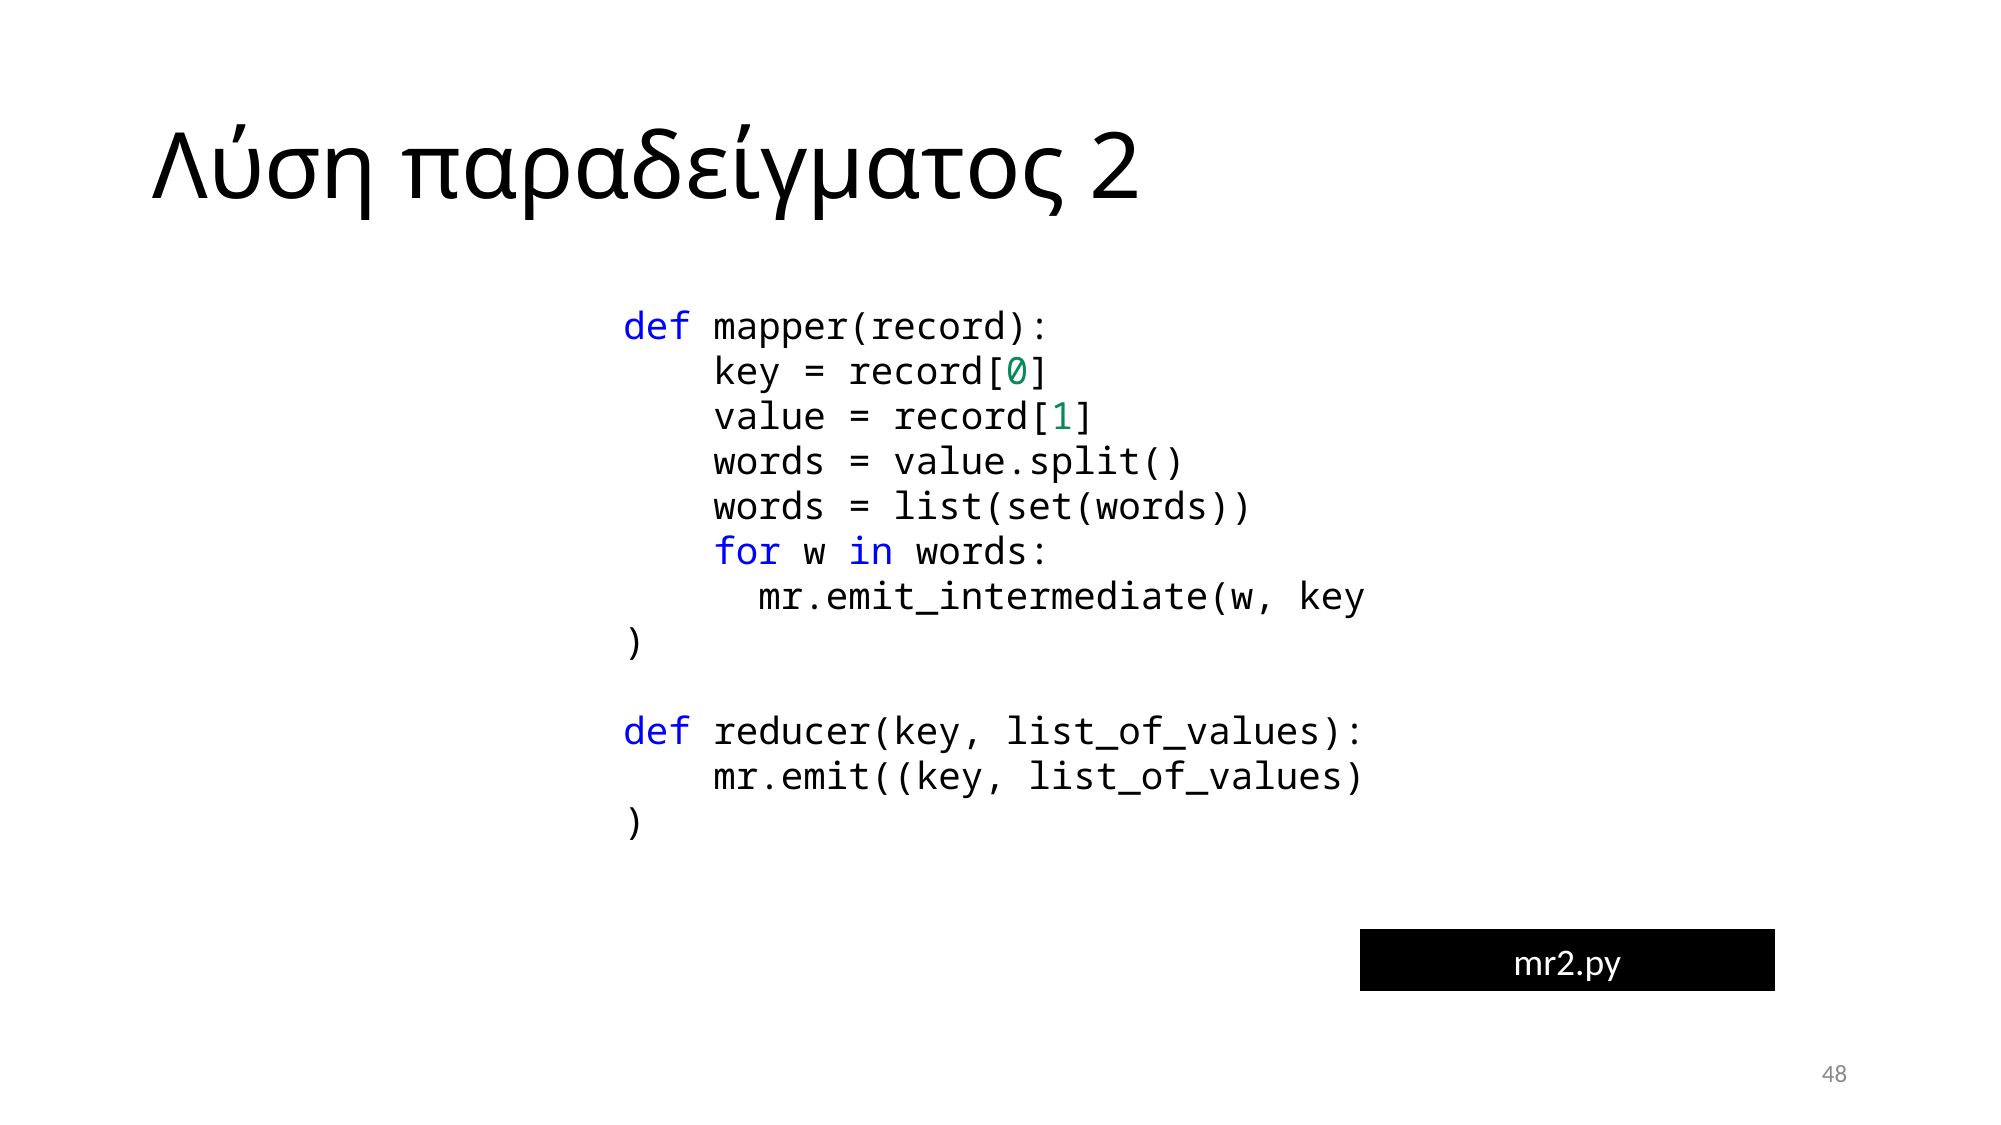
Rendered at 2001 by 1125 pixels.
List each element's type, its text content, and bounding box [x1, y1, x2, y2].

slide_number 48 [1412, 1042, 1863, 1103]
text_box def mapper(record): key = record[0] value = record[1] words = value.split() words = list(set(words)) for w in words: mr.emit_intermediate(w, key) def reducer(key, list_of_values): mr.emit((key, list_of_values)) [608, 295, 1392, 940]
title Λύση παραδείγματος 2 [137, 59, 1863, 278]
text_box mr2.py [1360, 929, 1775, 991]
